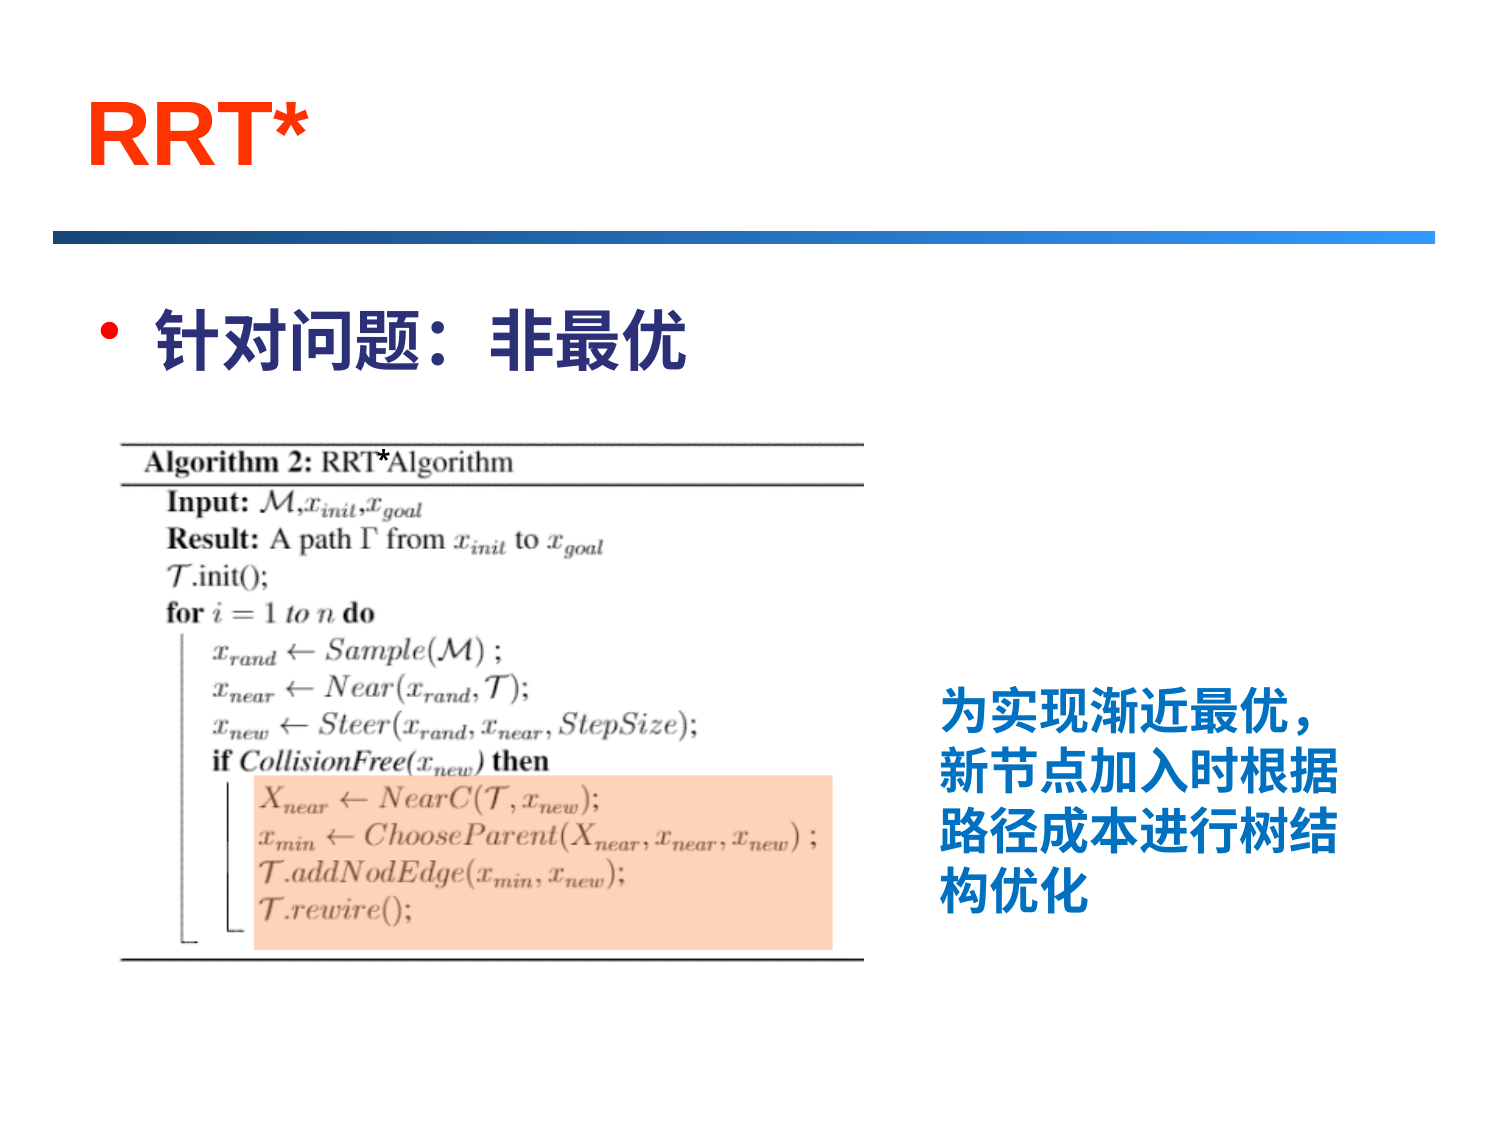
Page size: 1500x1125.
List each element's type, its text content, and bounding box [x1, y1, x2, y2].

title RRT* [70, 34, 1421, 223]
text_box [111, 432, 864, 977]
text_box 为实现渐近最优，新节点加入时根据路径成本进行树结构优化 [924, 671, 1398, 927]
list 针对问题：非最优 [83, 291, 1444, 891]
